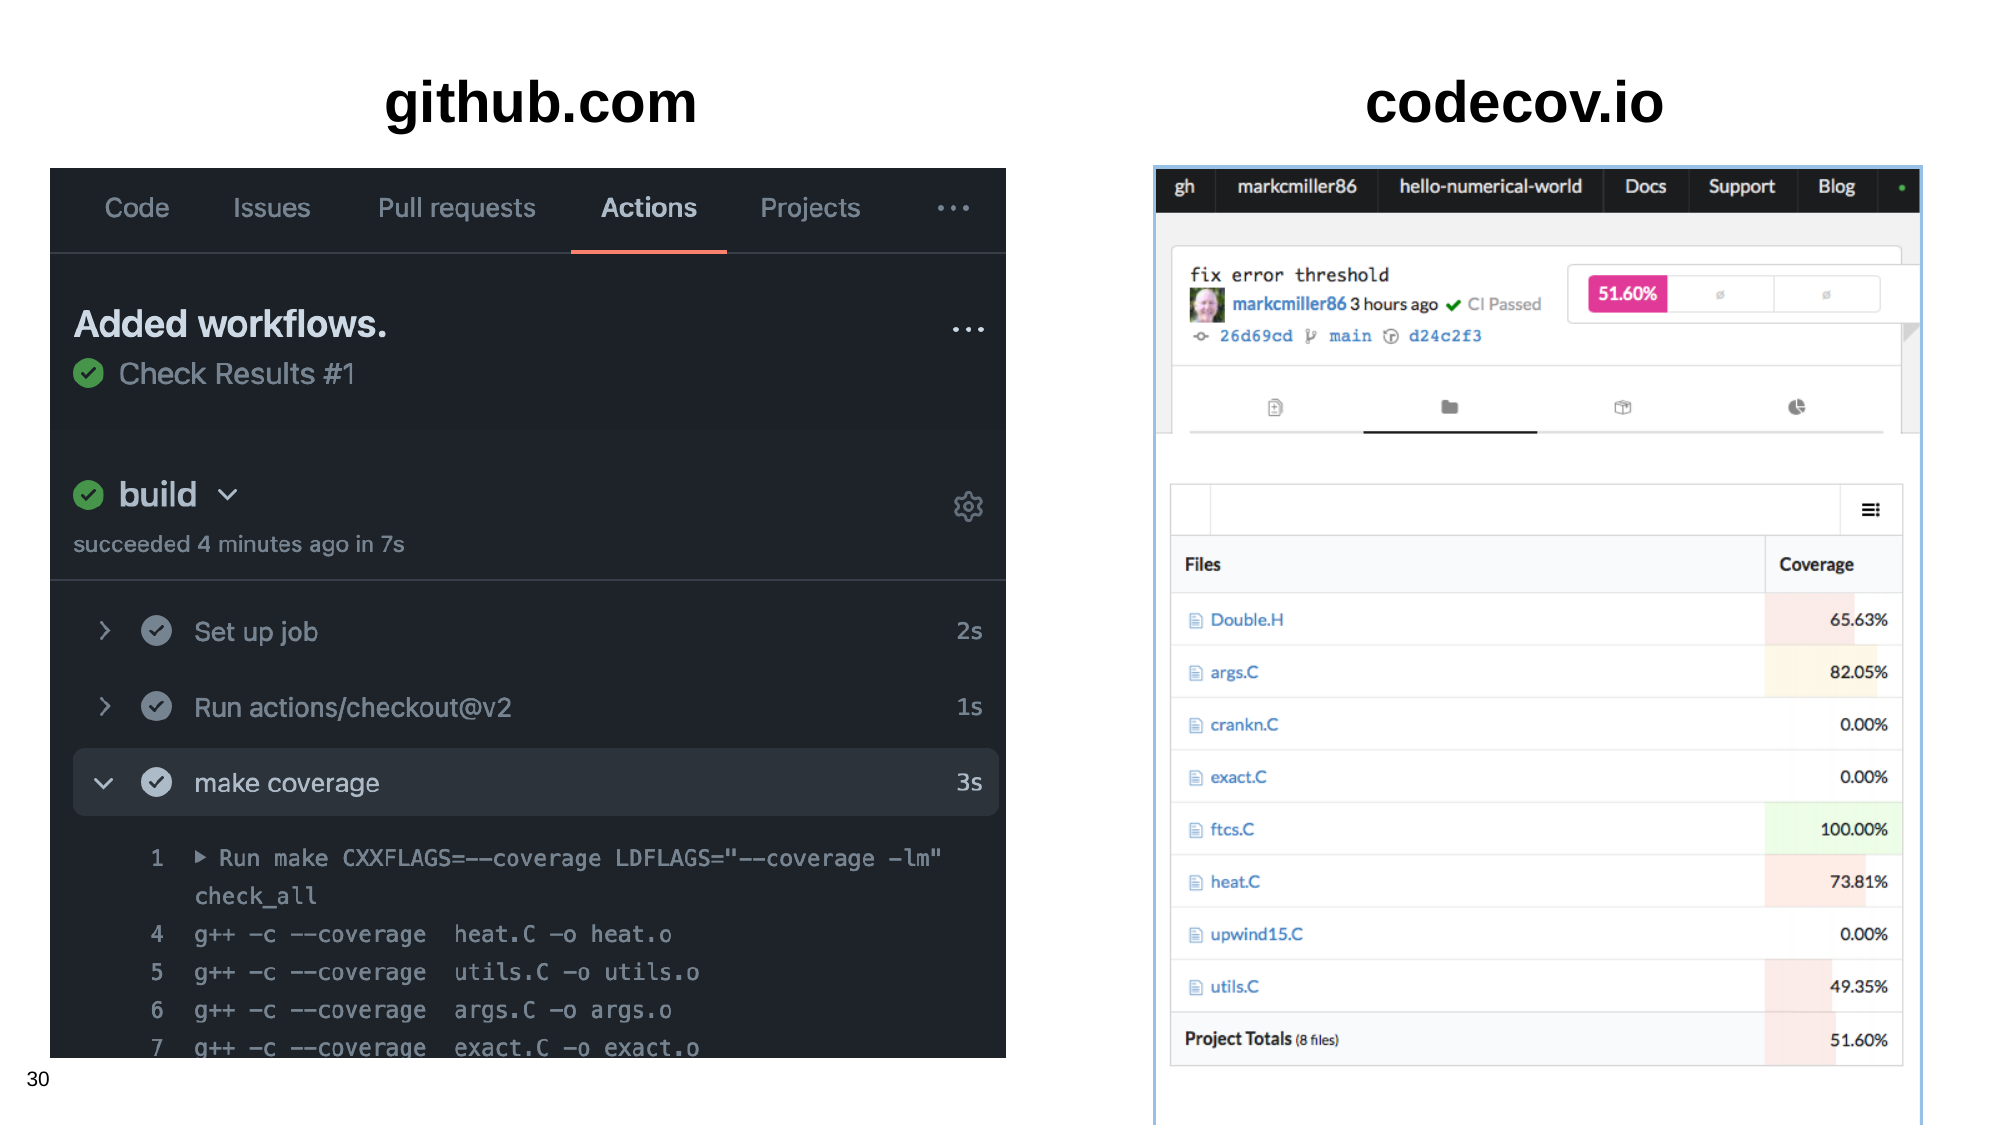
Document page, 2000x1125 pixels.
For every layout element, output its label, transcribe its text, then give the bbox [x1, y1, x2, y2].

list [1155, 168, 1921, 1125]
text_box codecov.io [1329, 67, 1702, 139]
picture [50, 168, 1007, 1058]
title github.com [284, 67, 798, 139]
